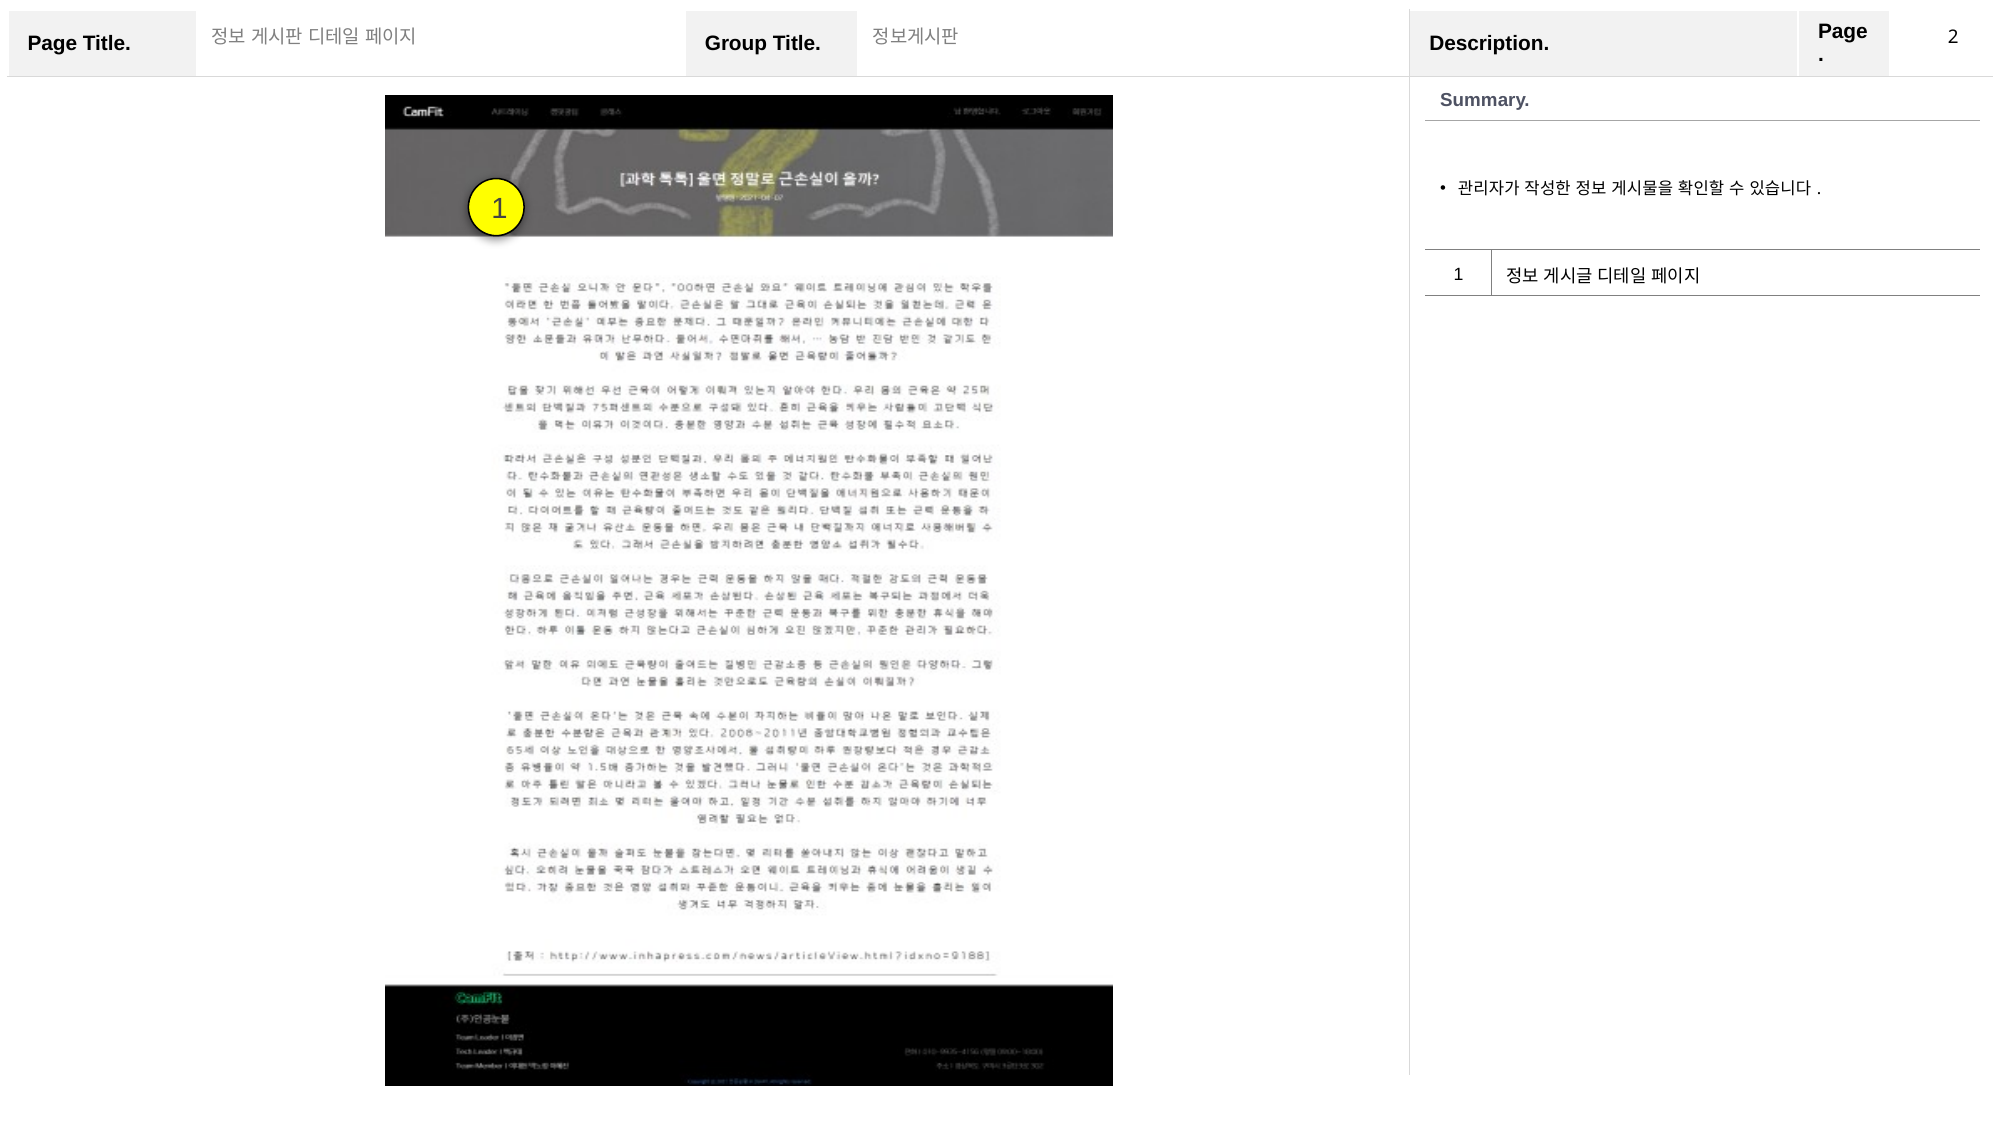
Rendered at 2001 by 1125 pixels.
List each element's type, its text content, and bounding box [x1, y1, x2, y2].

list 정보 게시판 디테일 페이지 [196, 18, 684, 55]
picture [385, 95, 1113, 1086]
table_cell 정보 게시글 디테일 페이지 [1492, 250, 1980, 295]
list 정보게시판 [858, 18, 1405, 55]
text_box 2 [1933, 17, 1974, 55]
table_cell 1 [1425, 250, 1491, 295]
table_cell 관리자가 작성한 정보 게시물을 확인할 수 있습니다. [1425, 121, 1980, 249]
table_header Summary. [1425, 78, 1980, 120]
